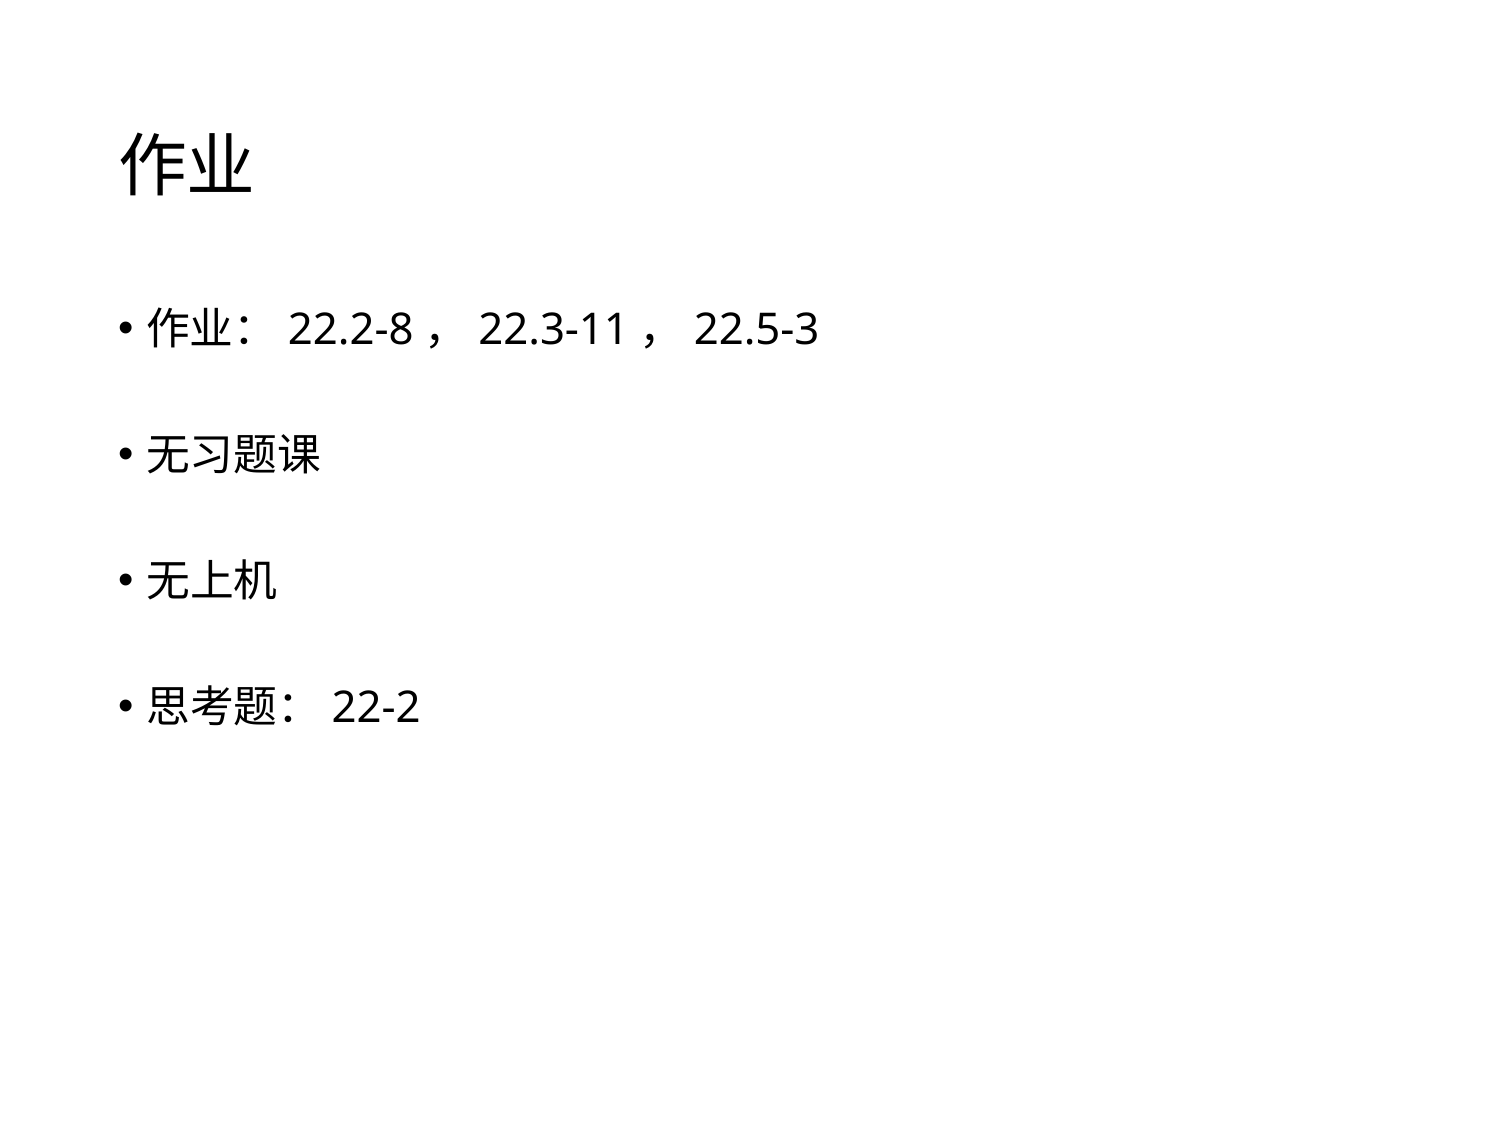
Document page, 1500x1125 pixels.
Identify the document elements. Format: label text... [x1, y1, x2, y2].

list 作业：22.2-8，22.3-11，22.5-3 无习题课 无上机 思考题：22-2 [103, 299, 1397, 1014]
title 作业 [103, 59, 1397, 278]
